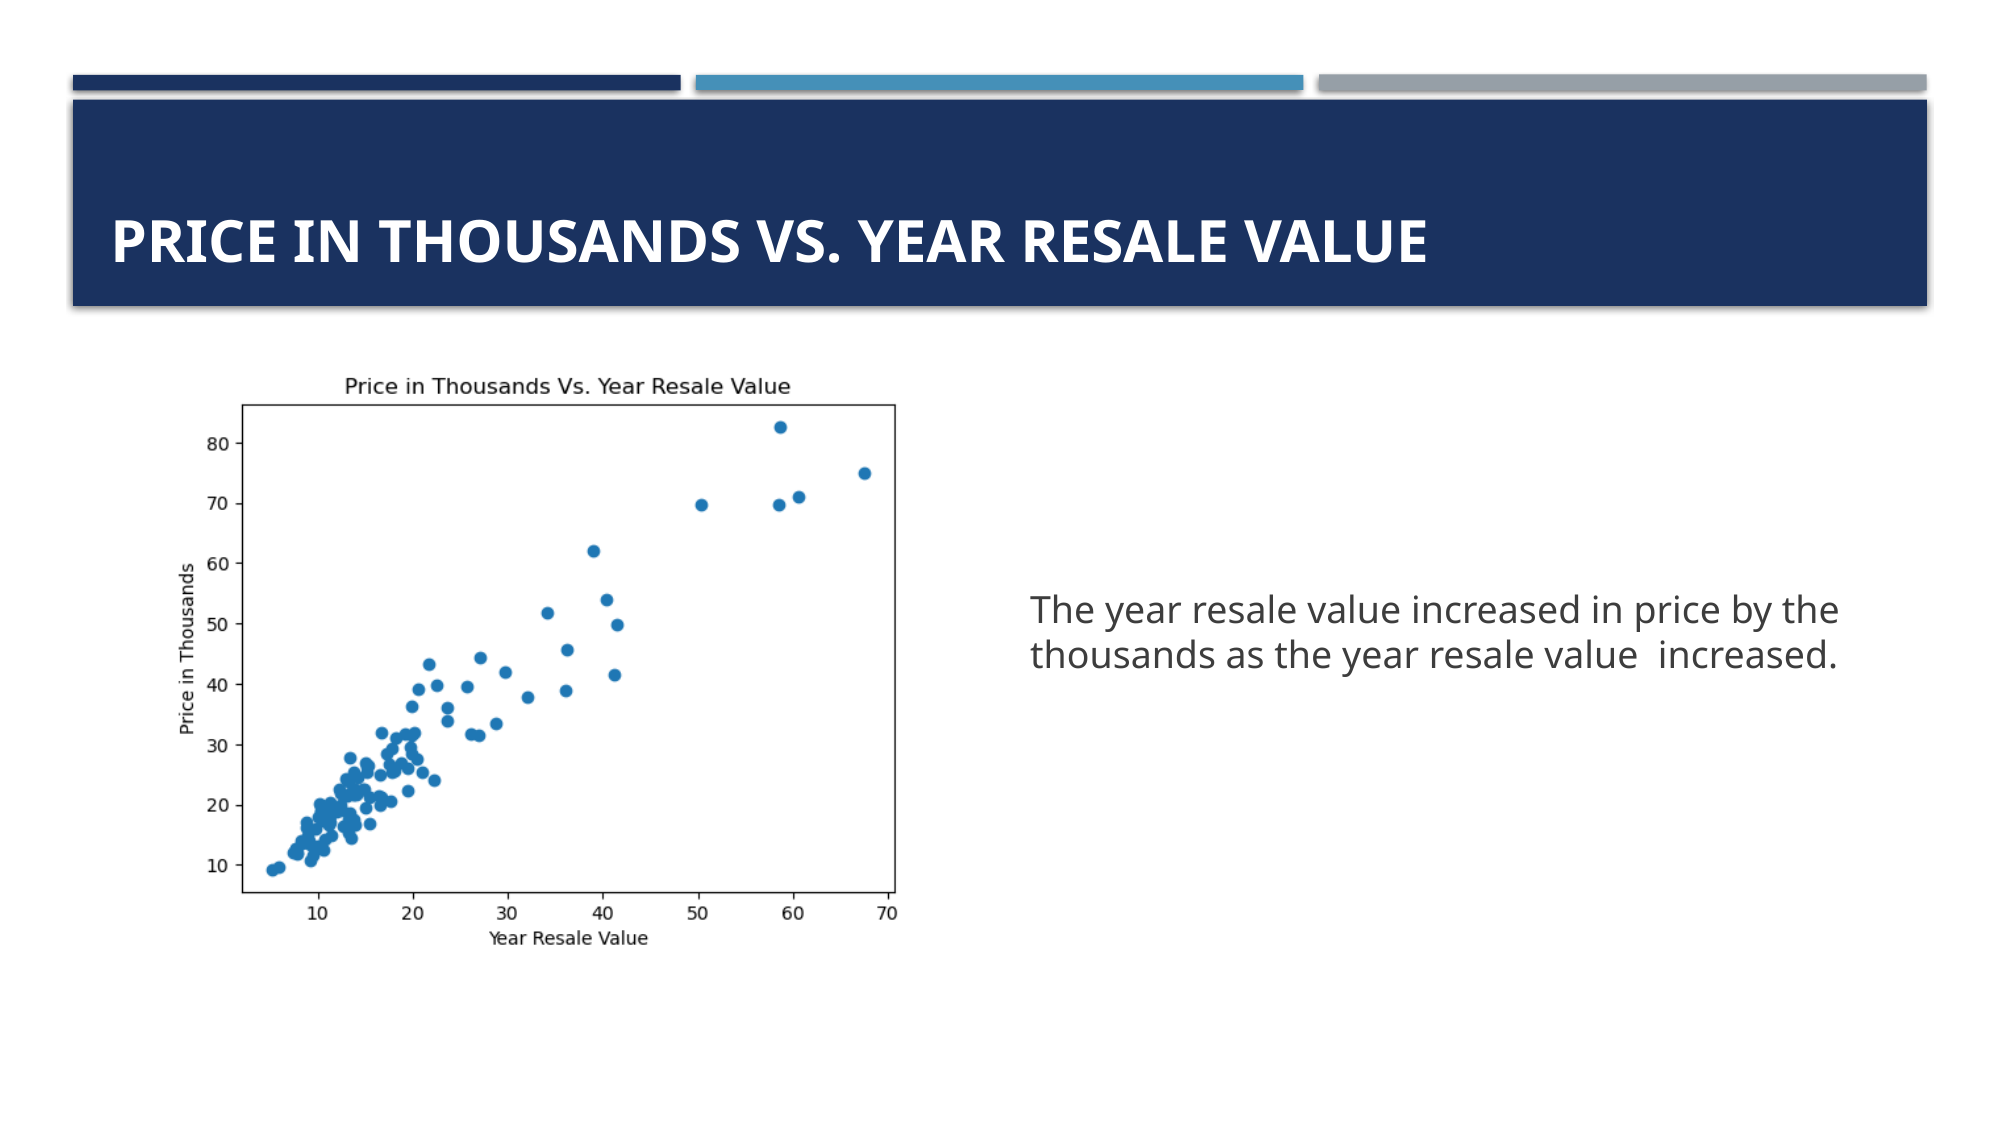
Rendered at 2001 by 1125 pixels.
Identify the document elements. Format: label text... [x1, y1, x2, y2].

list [167, 364, 914, 962]
list The year resale value increased in price by the thousands as the year resale value increased. [1015, 365, 1905, 962]
title Price in thousands vs. year resale value [95, 119, 1905, 282]
